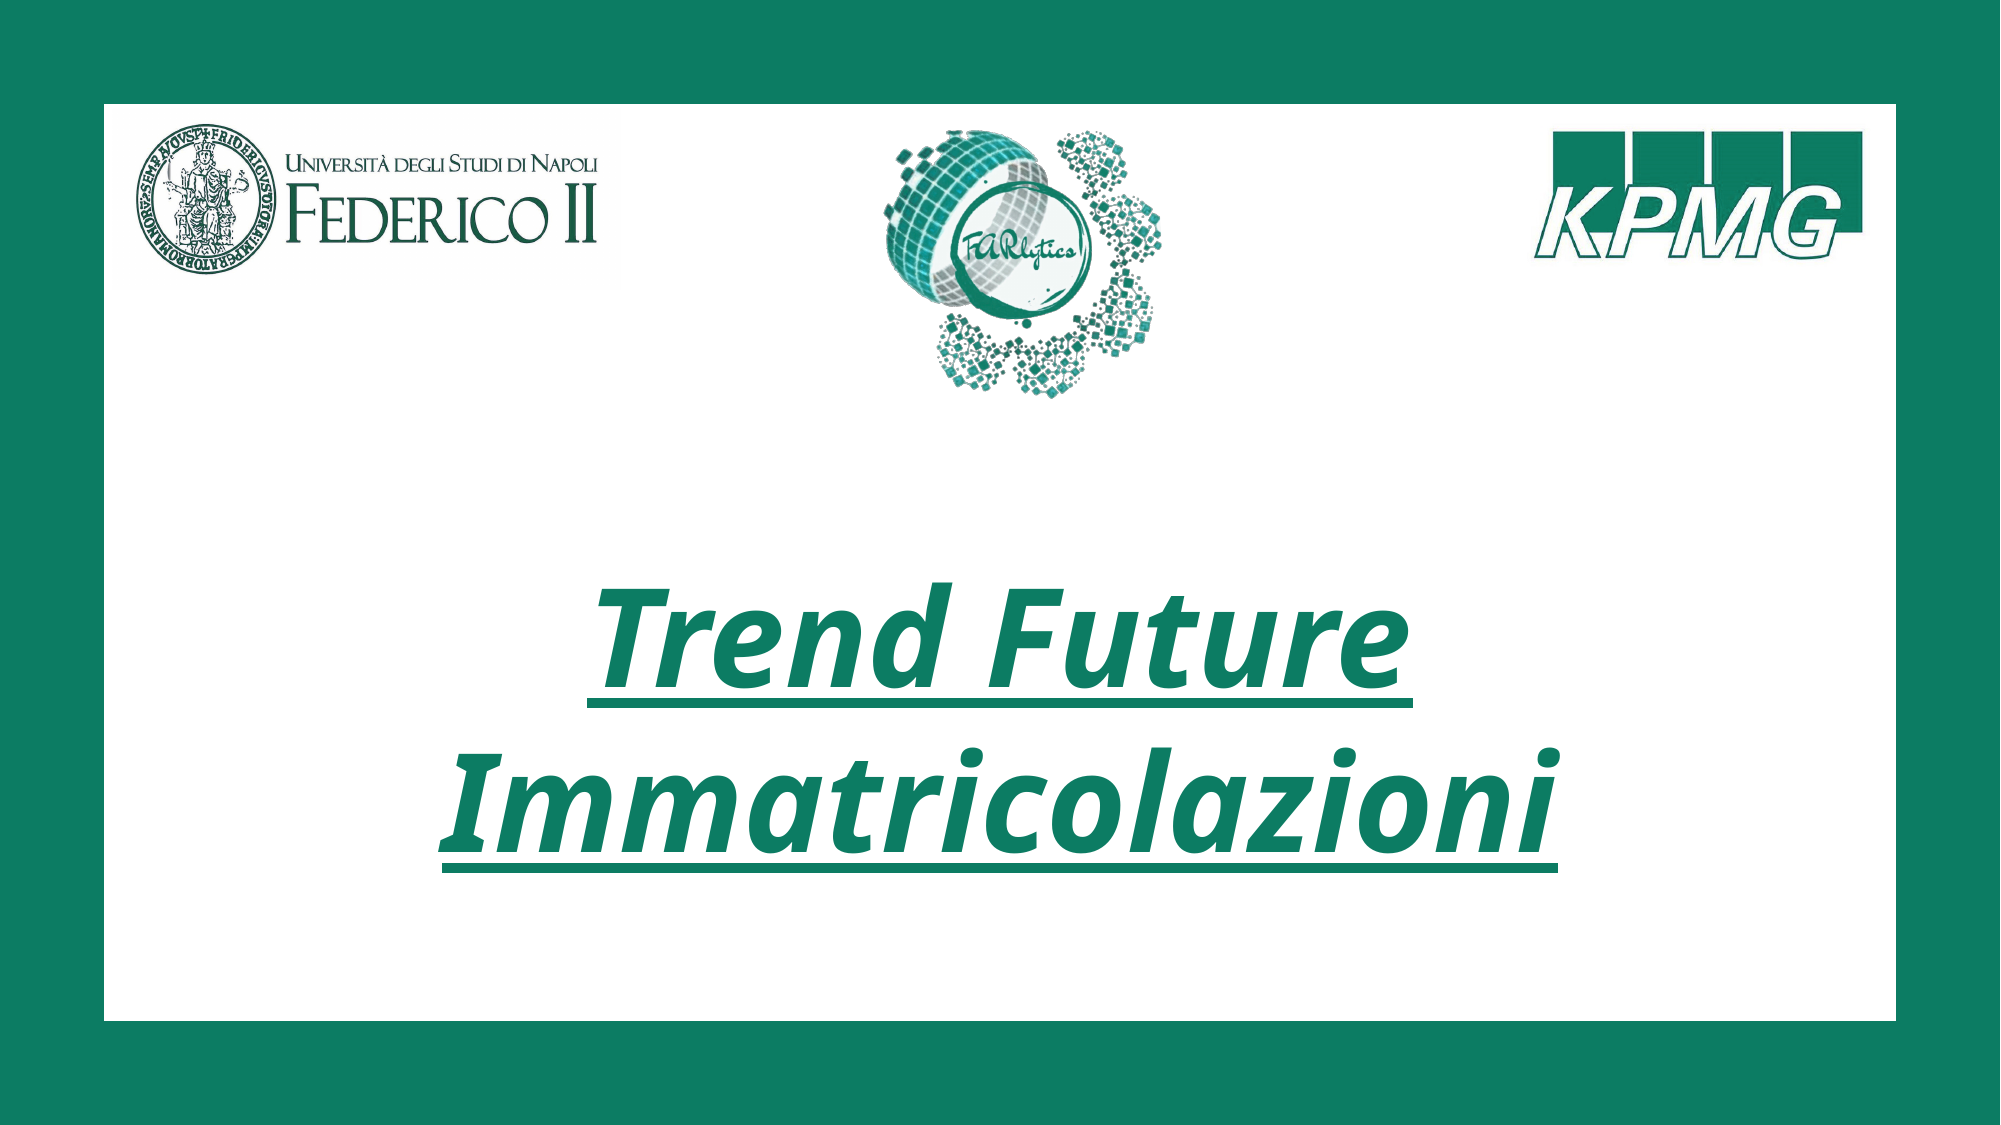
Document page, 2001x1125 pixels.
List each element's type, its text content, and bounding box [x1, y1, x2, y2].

picture [1522, 123, 1876, 267]
picture [112, 108, 621, 290]
text_box [0, 0, 2000, 1125]
picture [869, 116, 1171, 416]
text_box Trend Future Immatricolazioni [103, 542, 1897, 933]
